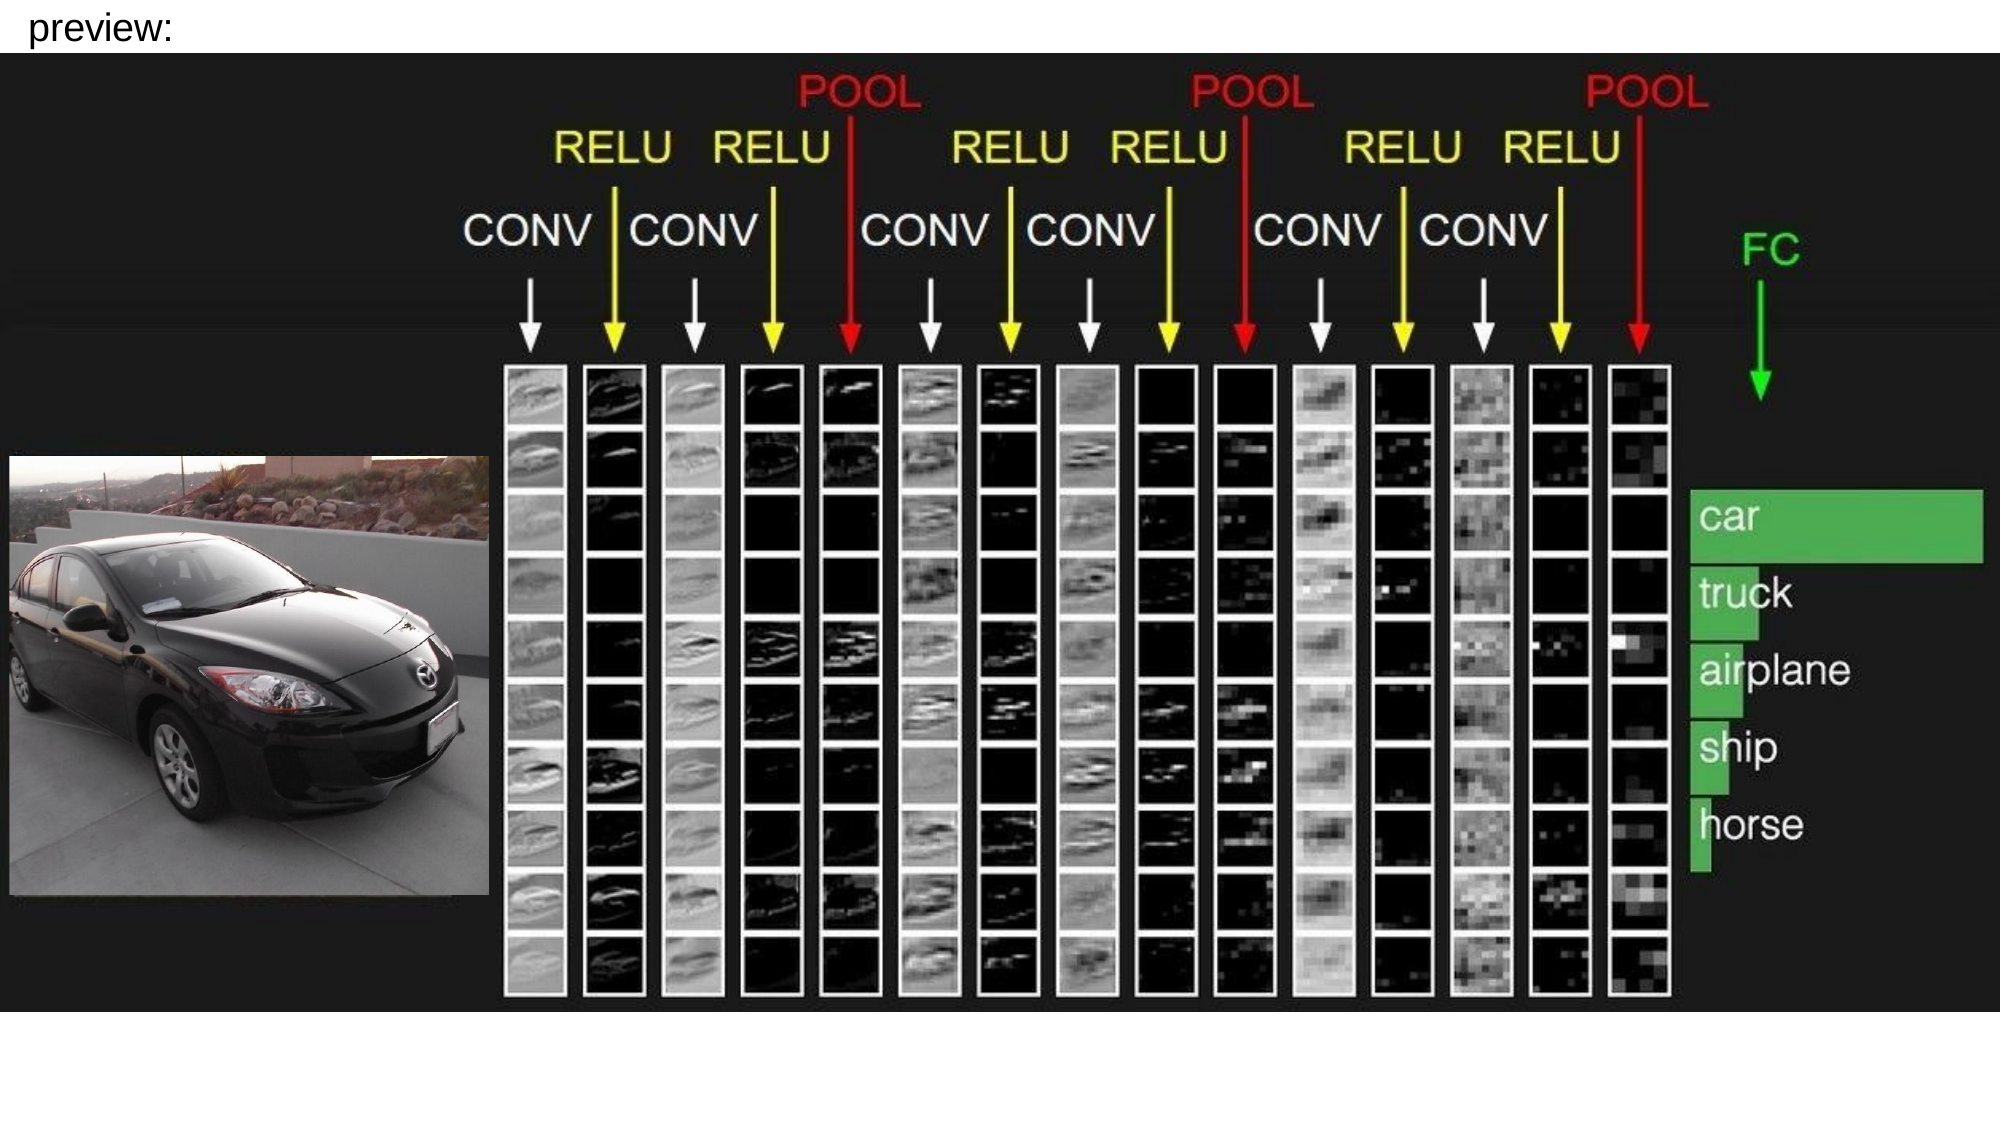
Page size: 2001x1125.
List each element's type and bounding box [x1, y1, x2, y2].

text_box [0, 53, 2000, 1012]
text_box [25, 6, 180, 51]
